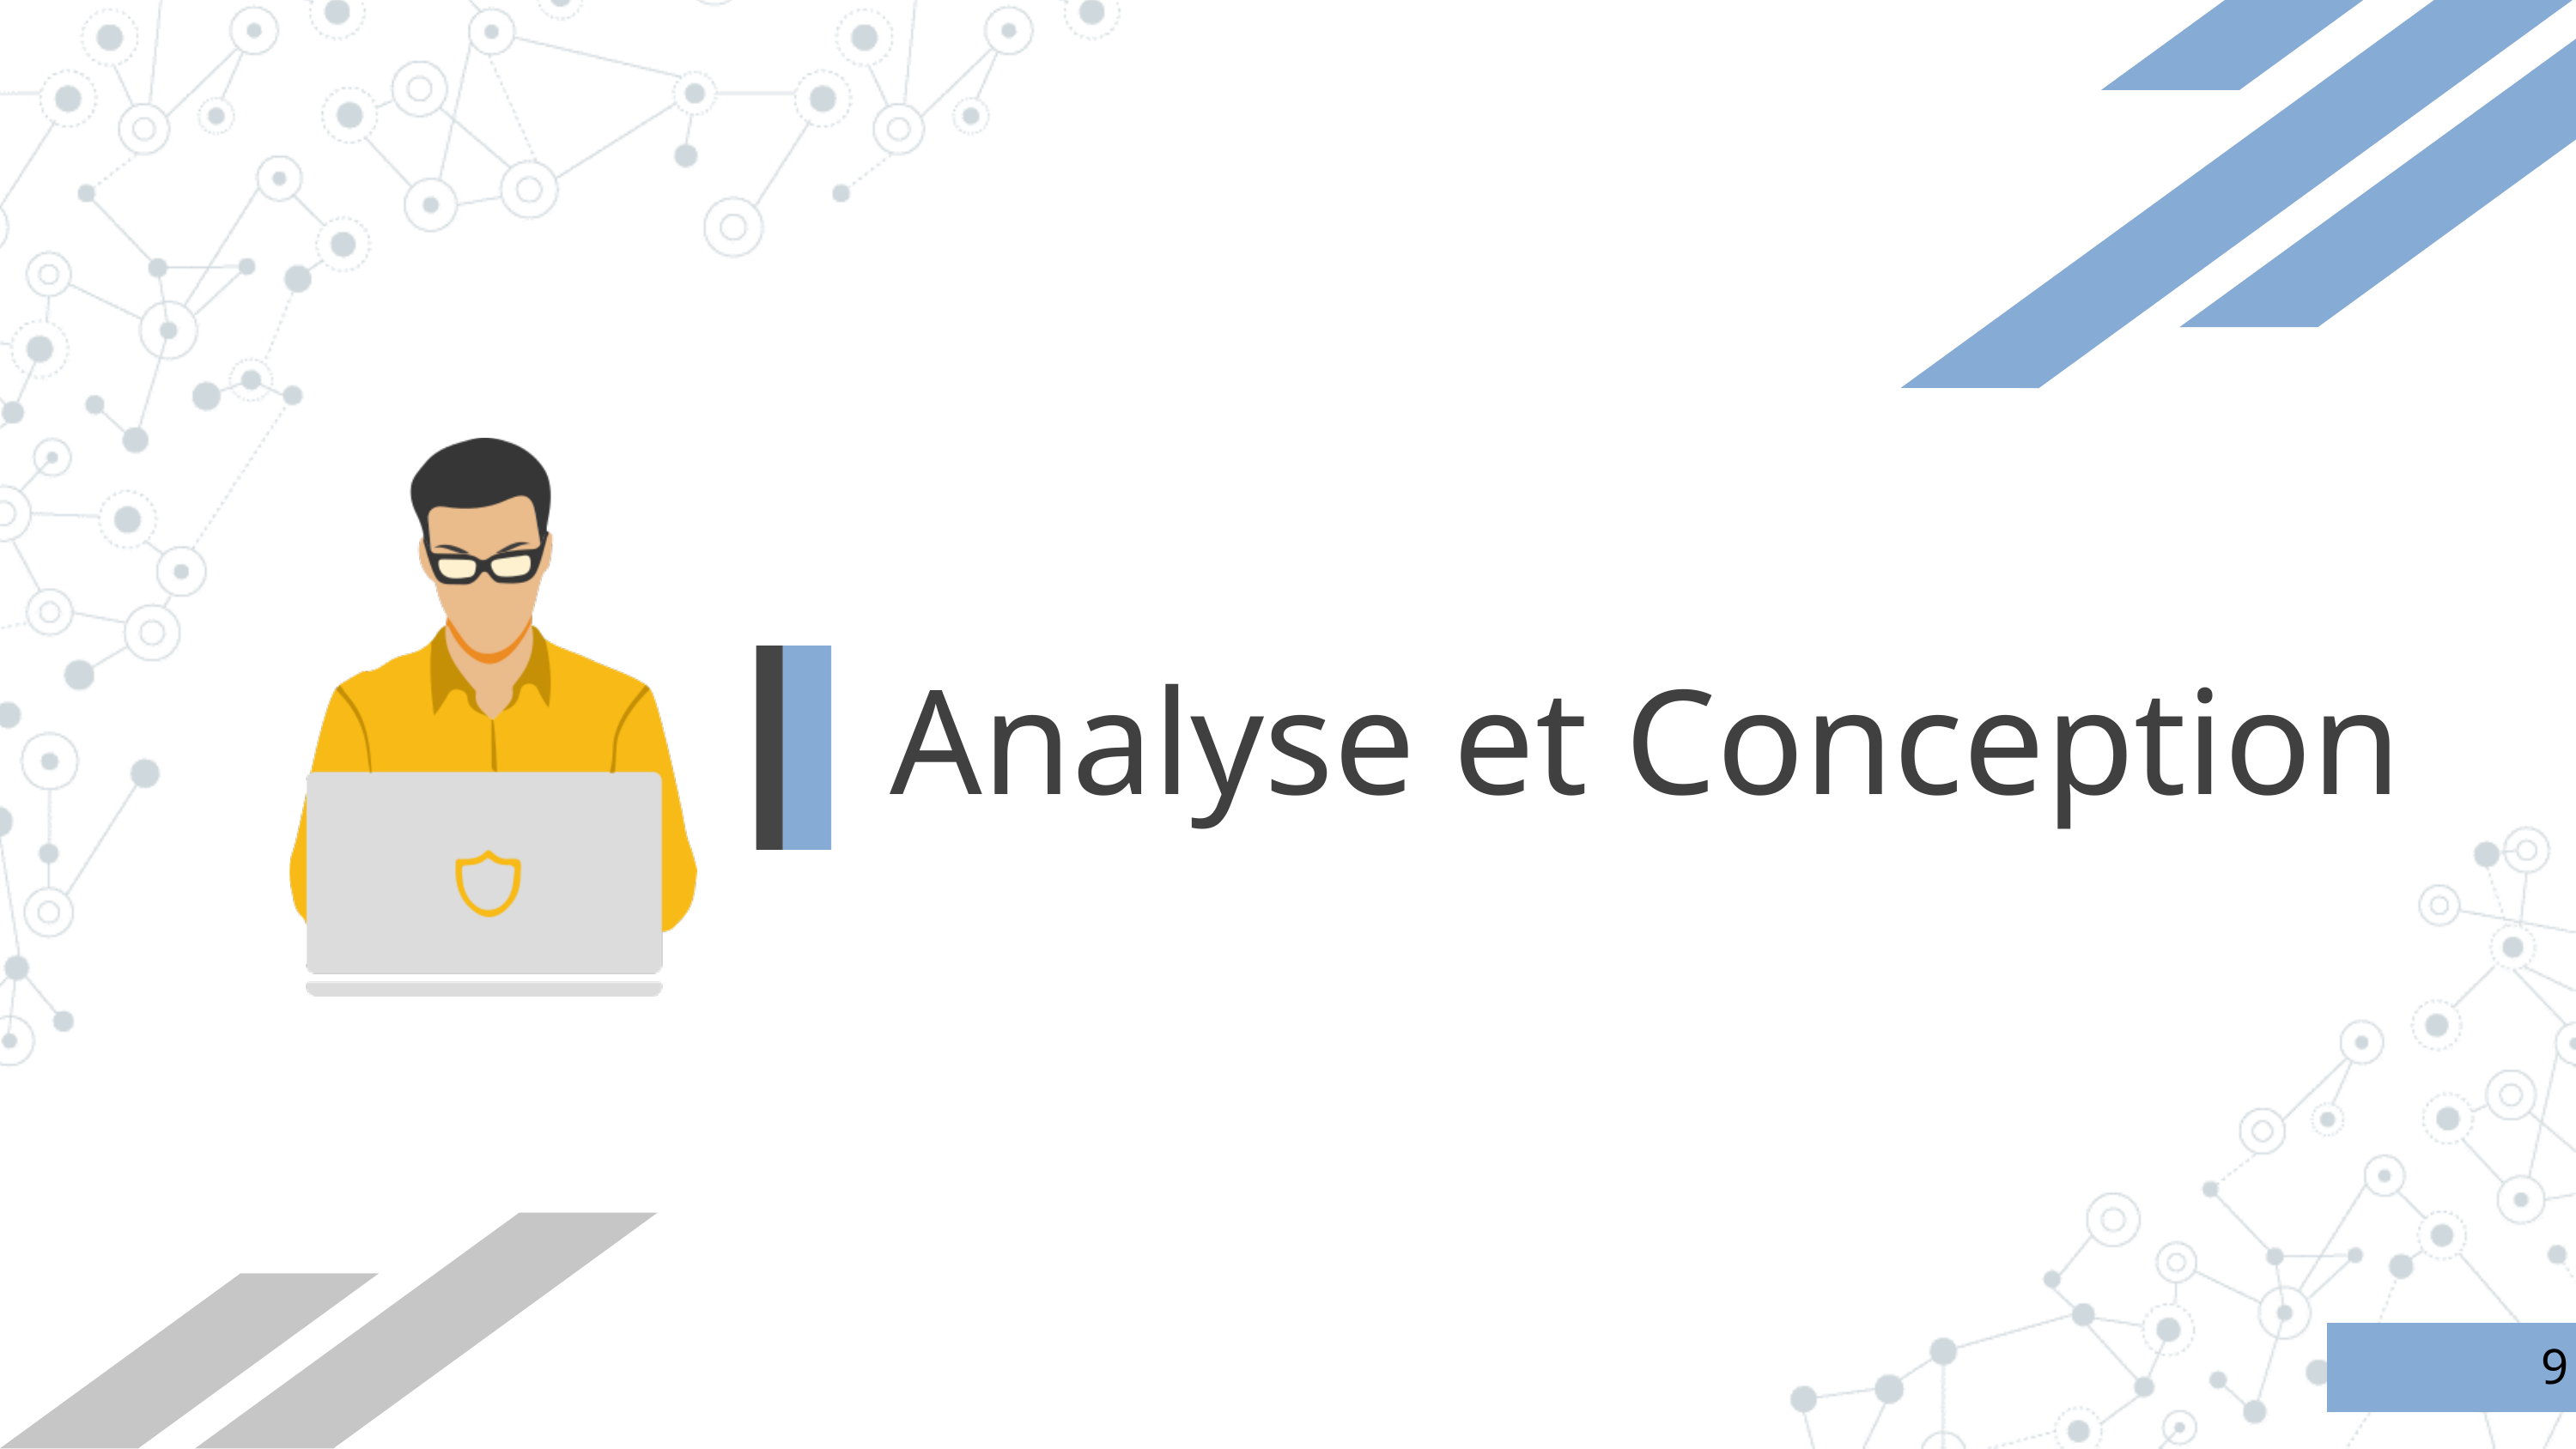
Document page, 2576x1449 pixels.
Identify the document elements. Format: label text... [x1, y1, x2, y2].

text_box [2099, 3, 2366, 86]
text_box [2156, 174, 2576, 257]
text_box Analyse et Conception [890, 667, 2564, 824]
text_box [0, 0, 2576, 1449]
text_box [1850, 151, 2576, 234]
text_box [0, 1319, 395, 1403]
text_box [169, 1289, 683, 1372]
text_box [289, 438, 698, 997]
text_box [2326, 1323, 2576, 1413]
text_box [756, 646, 832, 850]
